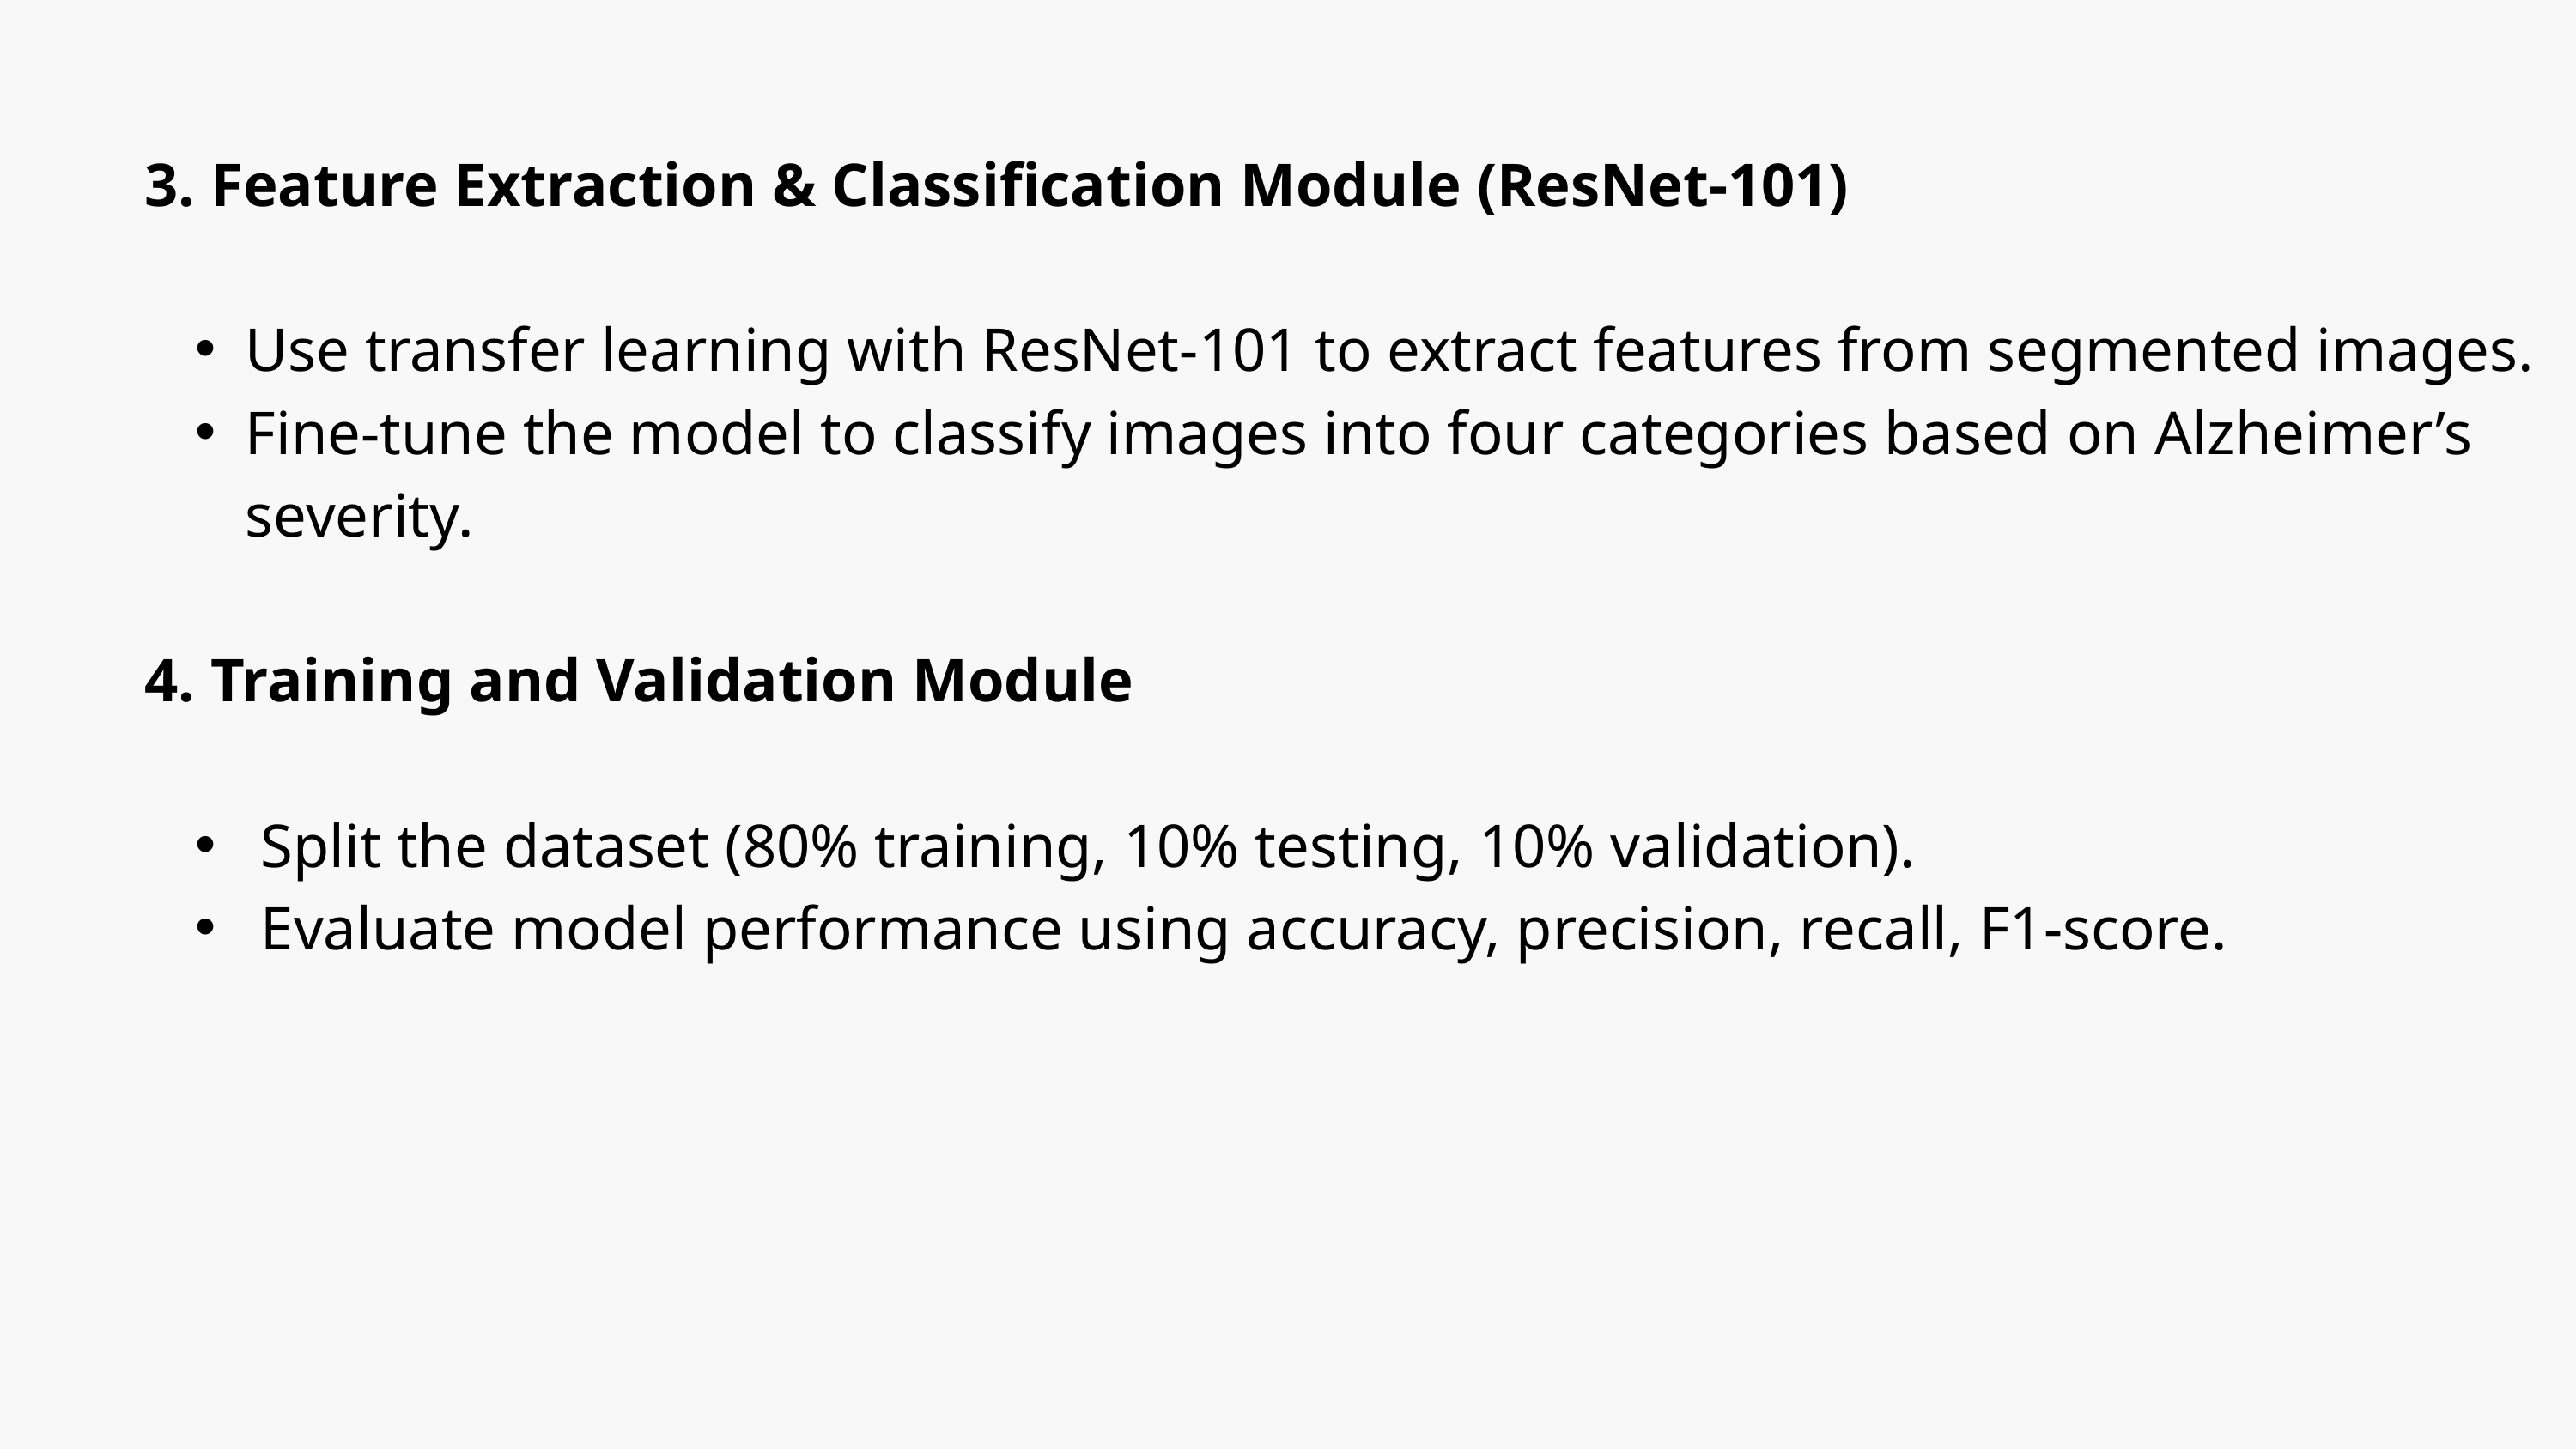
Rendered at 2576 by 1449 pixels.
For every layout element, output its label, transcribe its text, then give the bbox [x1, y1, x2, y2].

text_box 3. Feature Extraction & Classification Module (ResNet-101) Use transfer learning with ResNet-101 to extract features from segmented images. Fine-tune the model to classify images into four categories based on Alzheimer’s severity. 4. Training and Validation Module Split the dataset (80% training, 10% testing, 10% validation). Evaluate model performance using accuracy, precision, recall, F1-score. [144, 135, 2576, 1127]
